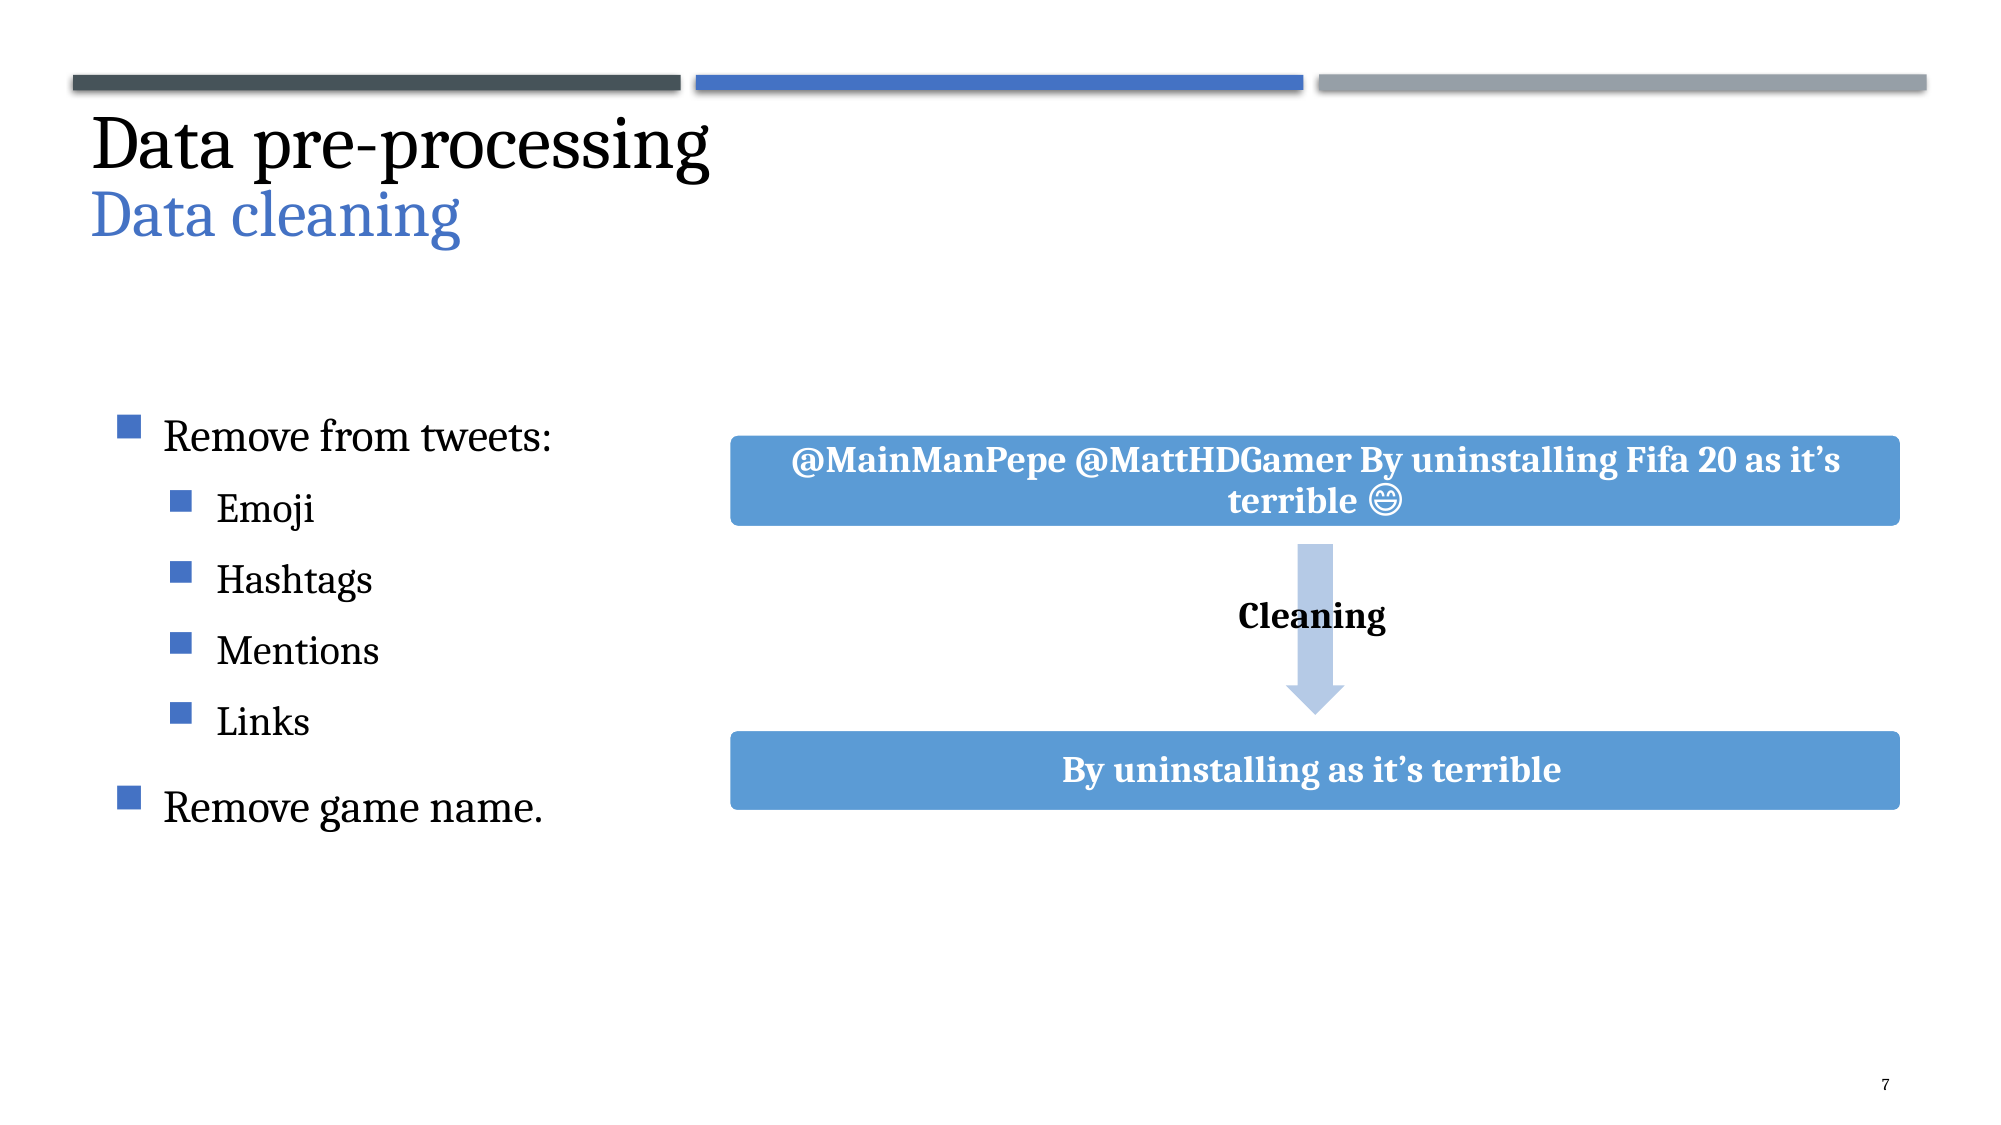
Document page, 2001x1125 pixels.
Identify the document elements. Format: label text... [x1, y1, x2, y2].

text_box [727, 315, 1903, 925]
text_box Data pre-processing [75, 93, 815, 193]
text_box Data cleaning [75, 193, 787, 259]
slide_number 7 [1732, 1053, 1905, 1114]
text_box Remove from tweets: Emoji Hashtags Mentions Links Remove game name. [97, 359, 809, 1018]
